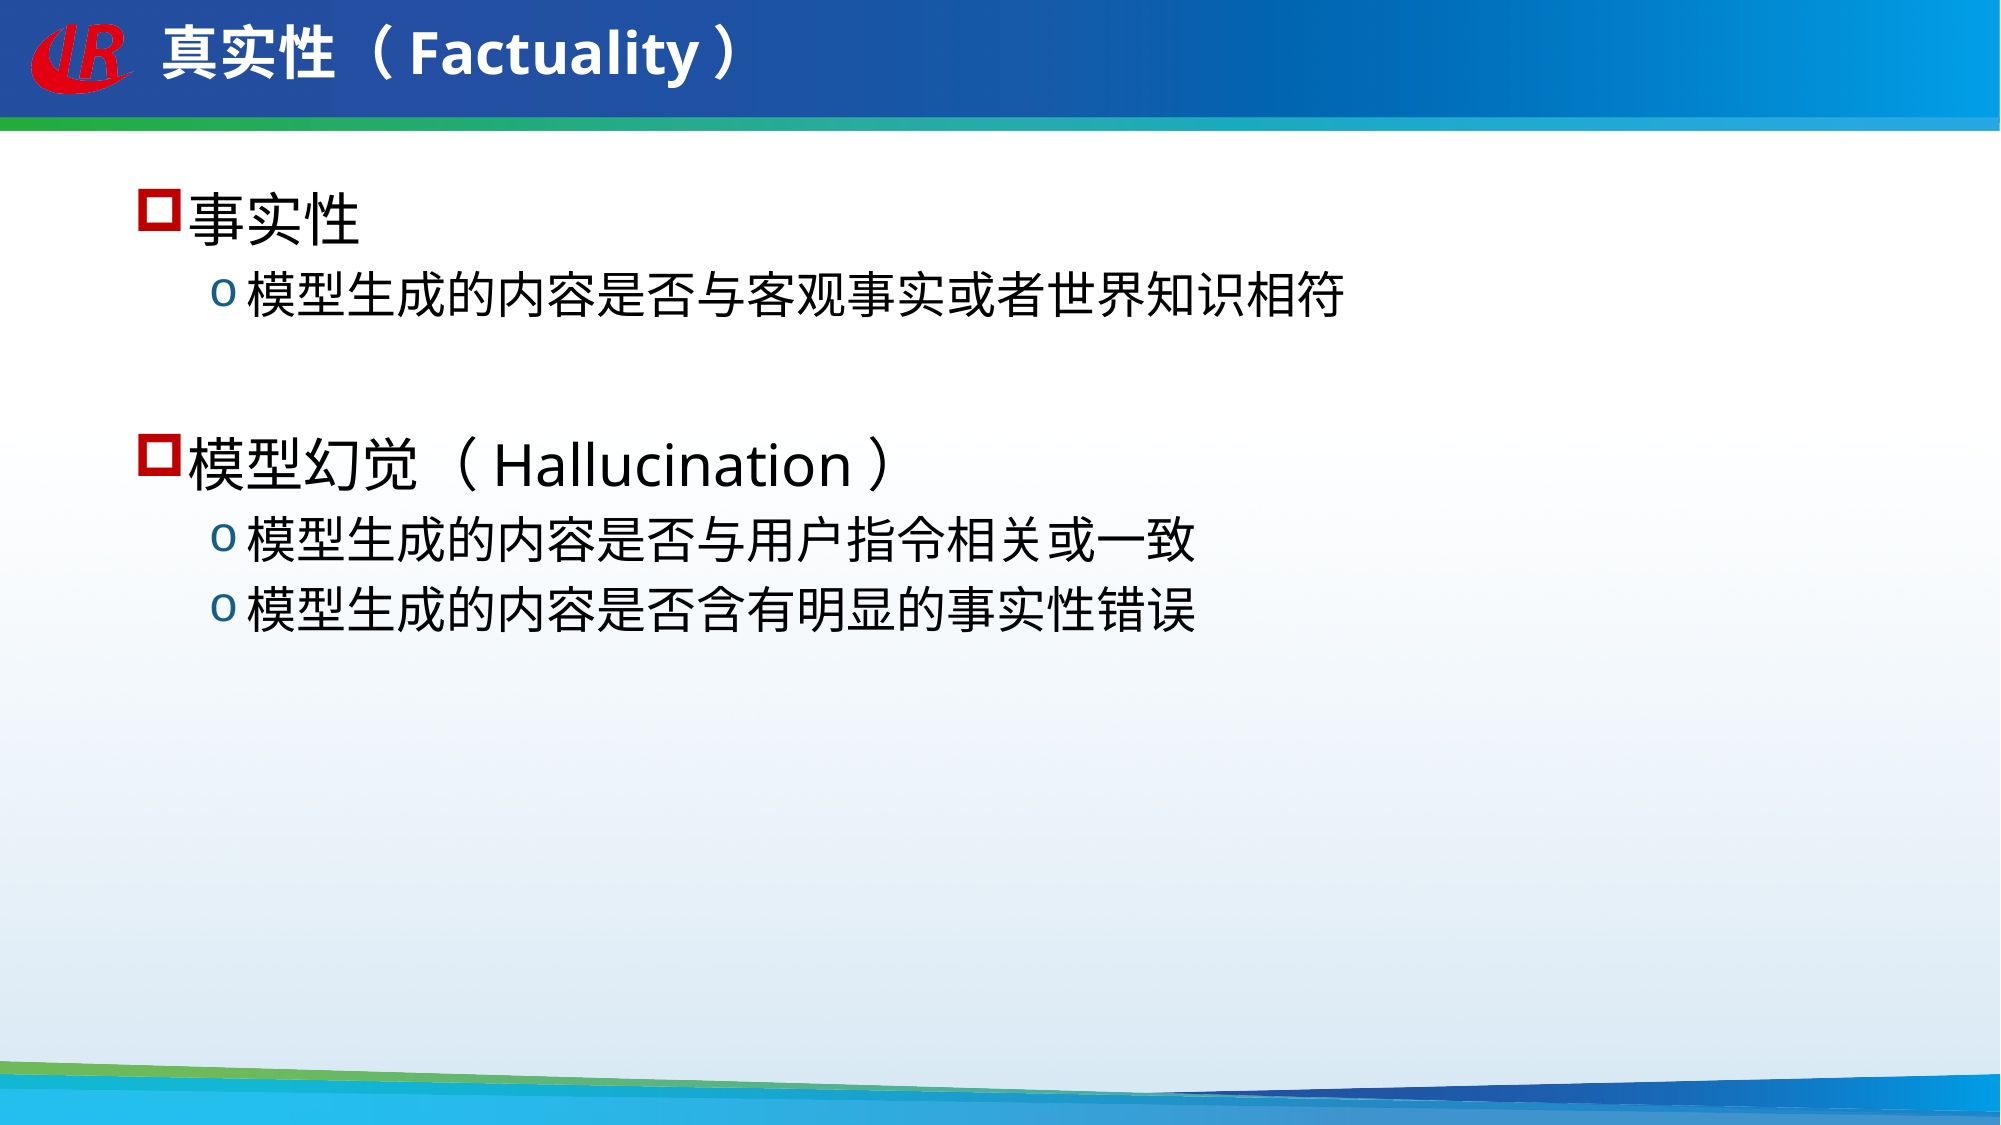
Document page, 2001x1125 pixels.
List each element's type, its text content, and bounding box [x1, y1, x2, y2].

list 事实性 模型生成的内容是否与客观事实或者世界知识相符 模型幻觉（Hallucination） 模型生成的内容是否与用户指令相关或一致 模型生成的内容是否含有明显的事实性错误 [118, 175, 1890, 1047]
picture [0, 0, 2000, 131]
title 真实性（Factuality） [145, 16, 1035, 96]
picture [0, 1061, 2000, 1125]
